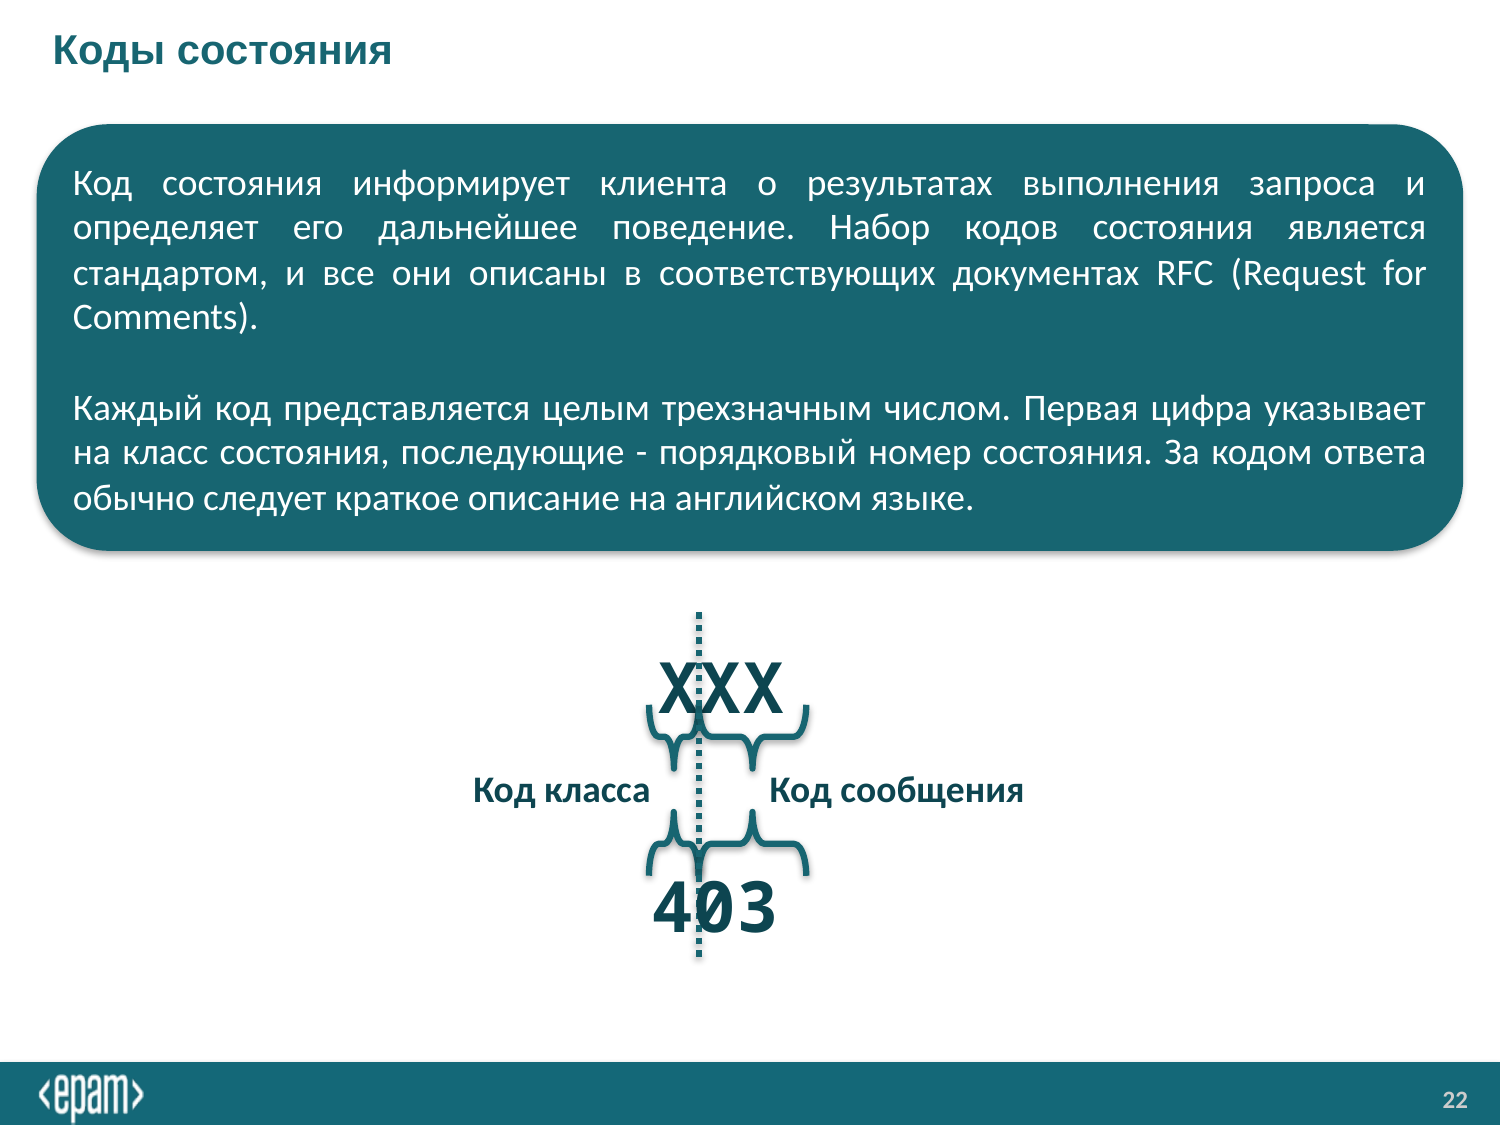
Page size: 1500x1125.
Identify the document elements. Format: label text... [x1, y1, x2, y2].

title Коды состояния [0, 0, 1500, 95]
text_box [457, 612, 1043, 963]
text_box Код состояния информирует клиента о результатах выполнения запроса и определяет его дальнейшее поведение. Набор кодов состояния является стандартом, и все они описаны в соответствующих документах RFC (Request for Comments). Каждый код представляется целым трехзначным числом. Первая цифра указывает на класс состояния, последующие - порядковый номер состояния. За кодом ответа обычно следует краткое описание на английском языке. [36, 124, 1464, 551]
picture [38, 1074, 144, 1125]
